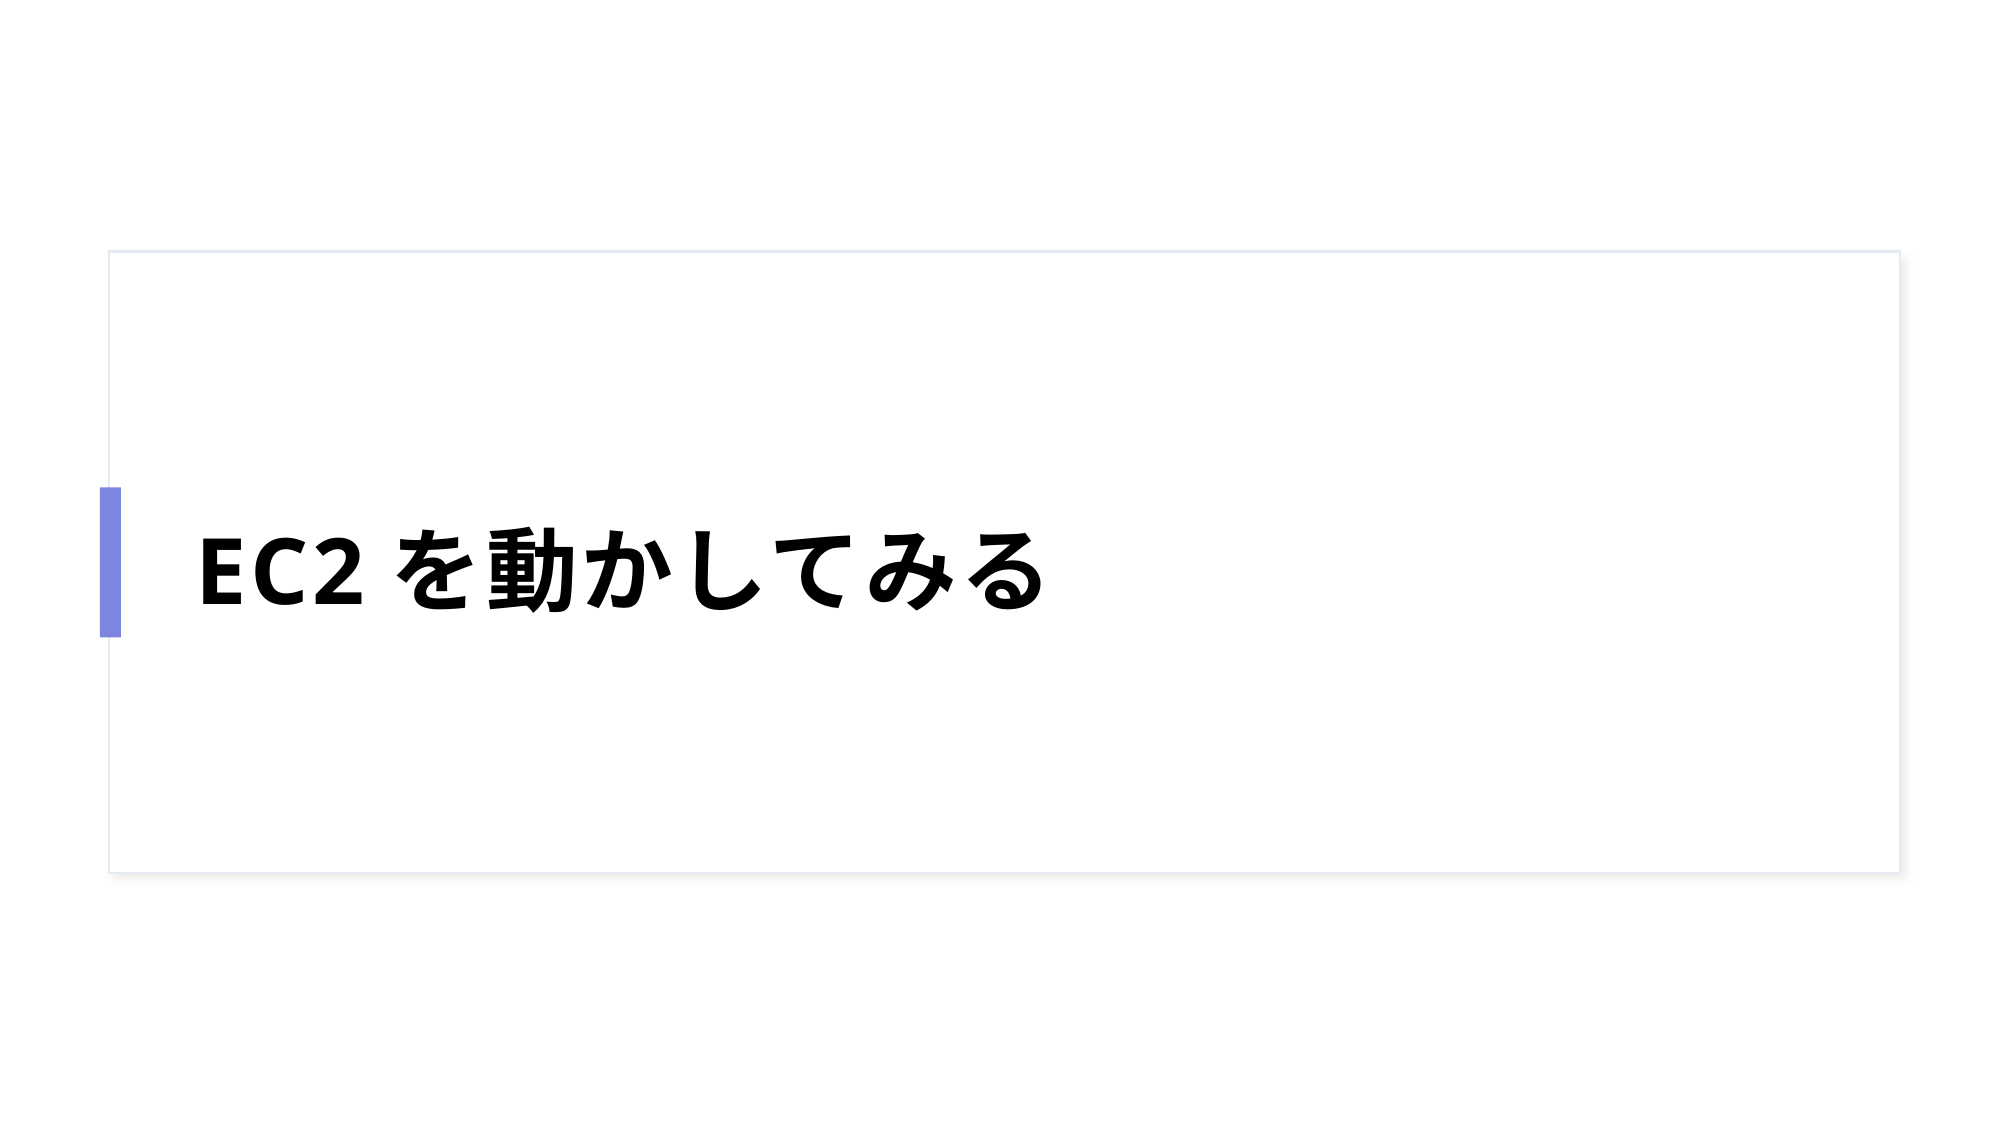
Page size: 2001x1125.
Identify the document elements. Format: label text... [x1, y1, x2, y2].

title EC2を動かしてみる [176, 318, 1847, 809]
